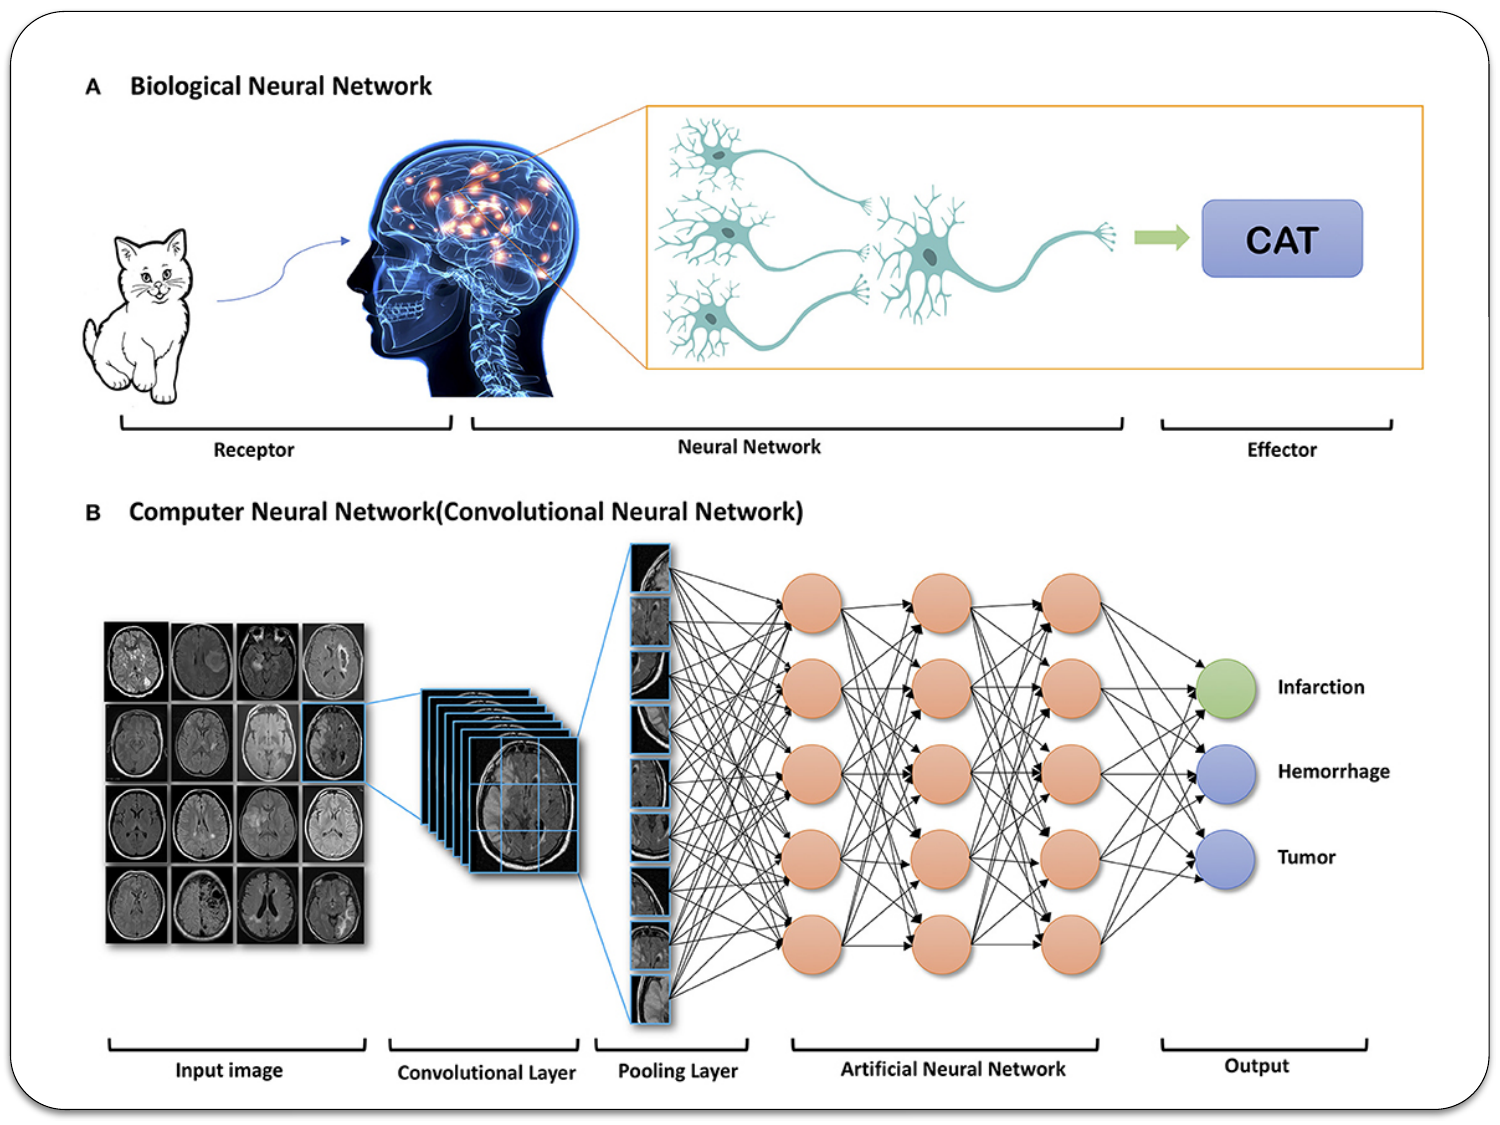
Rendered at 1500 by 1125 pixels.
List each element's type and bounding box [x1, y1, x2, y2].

list [78, 74, 1426, 1085]
